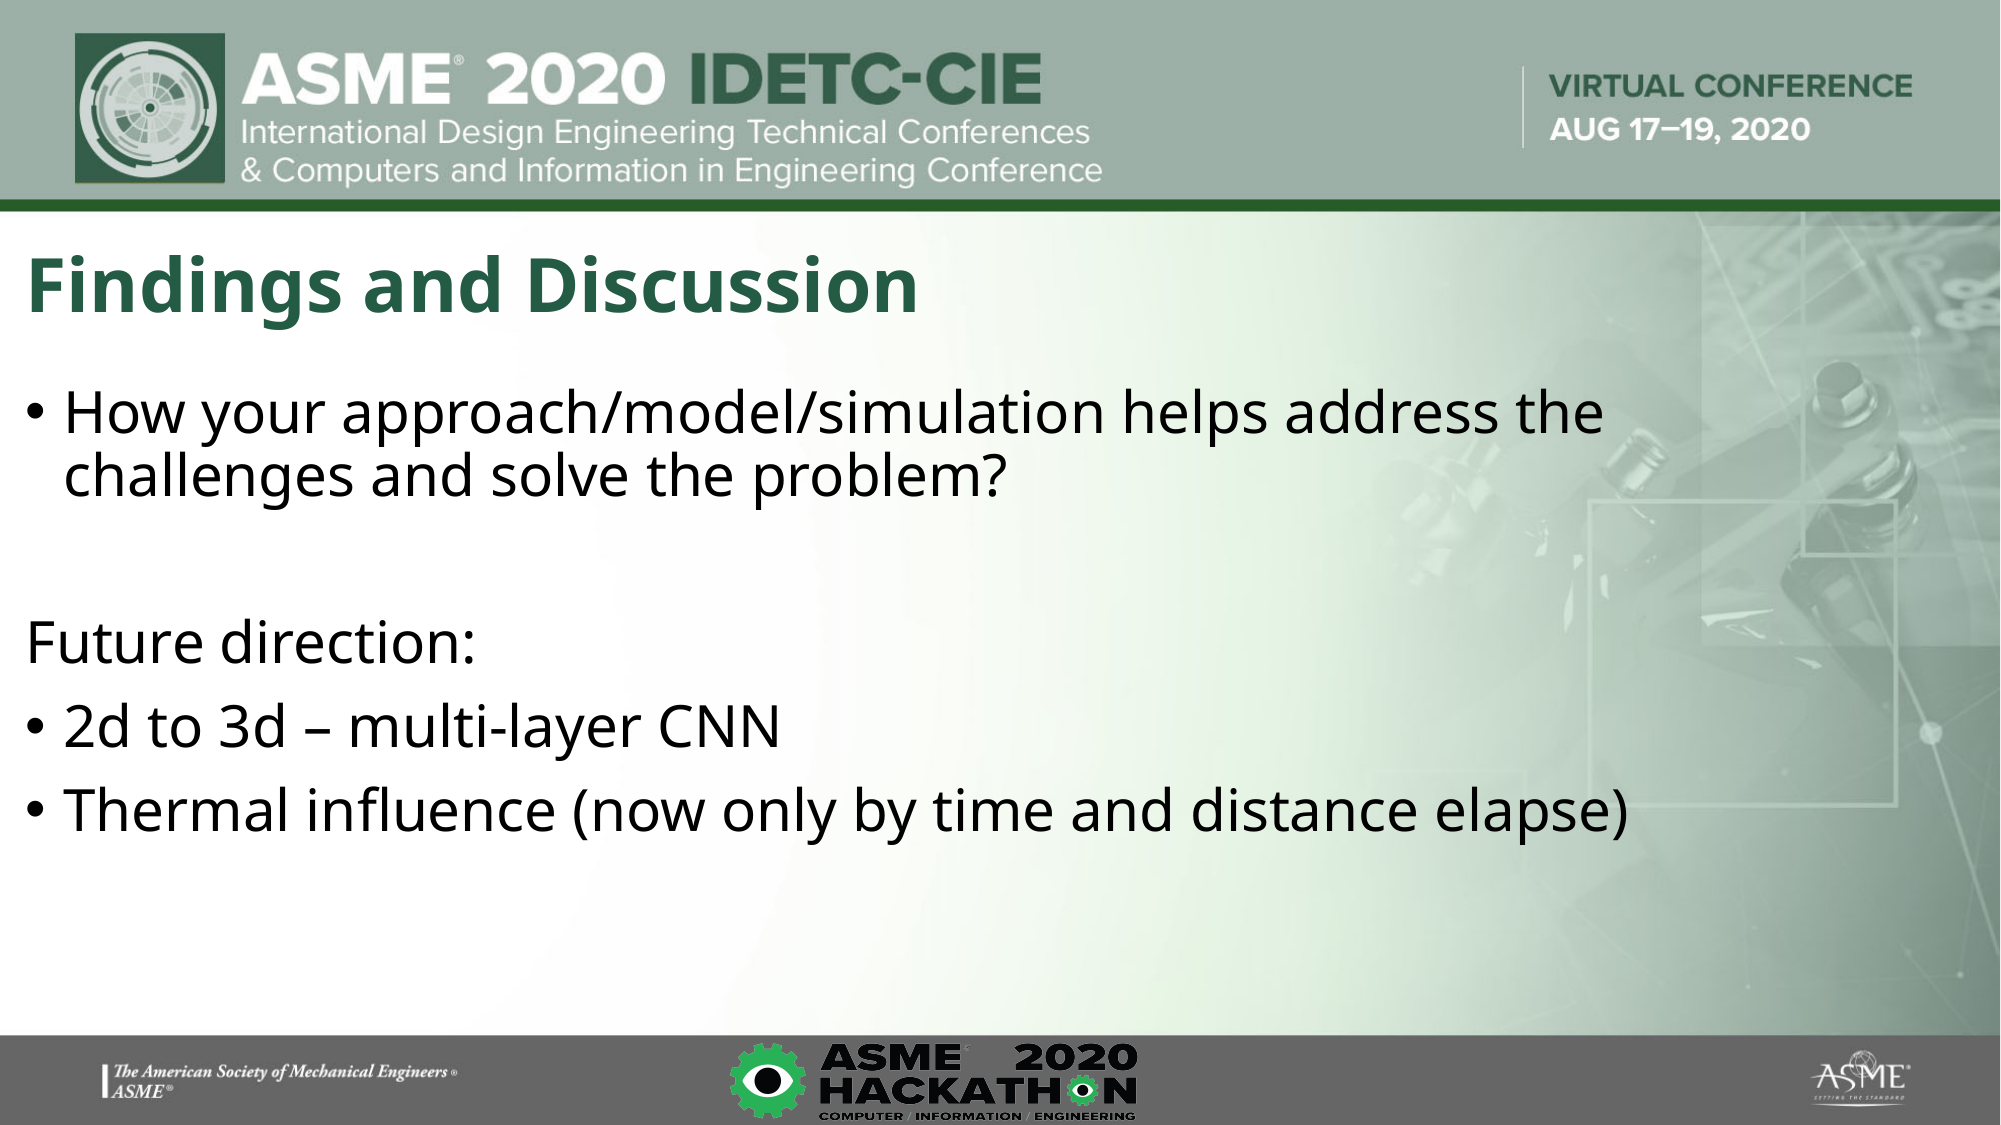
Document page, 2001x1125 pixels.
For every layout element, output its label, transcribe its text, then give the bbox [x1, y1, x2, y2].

list How your approach/model/simulation helps address the challenges and solve the problem? Future direction: 2d to 3d – multi-layer CNN Thermal influence (now only by time and distance elapse) [10, 375, 1736, 1012]
picture [0, 0, 2001, 1125]
title Findings and Discussion [10, 219, 1736, 358]
